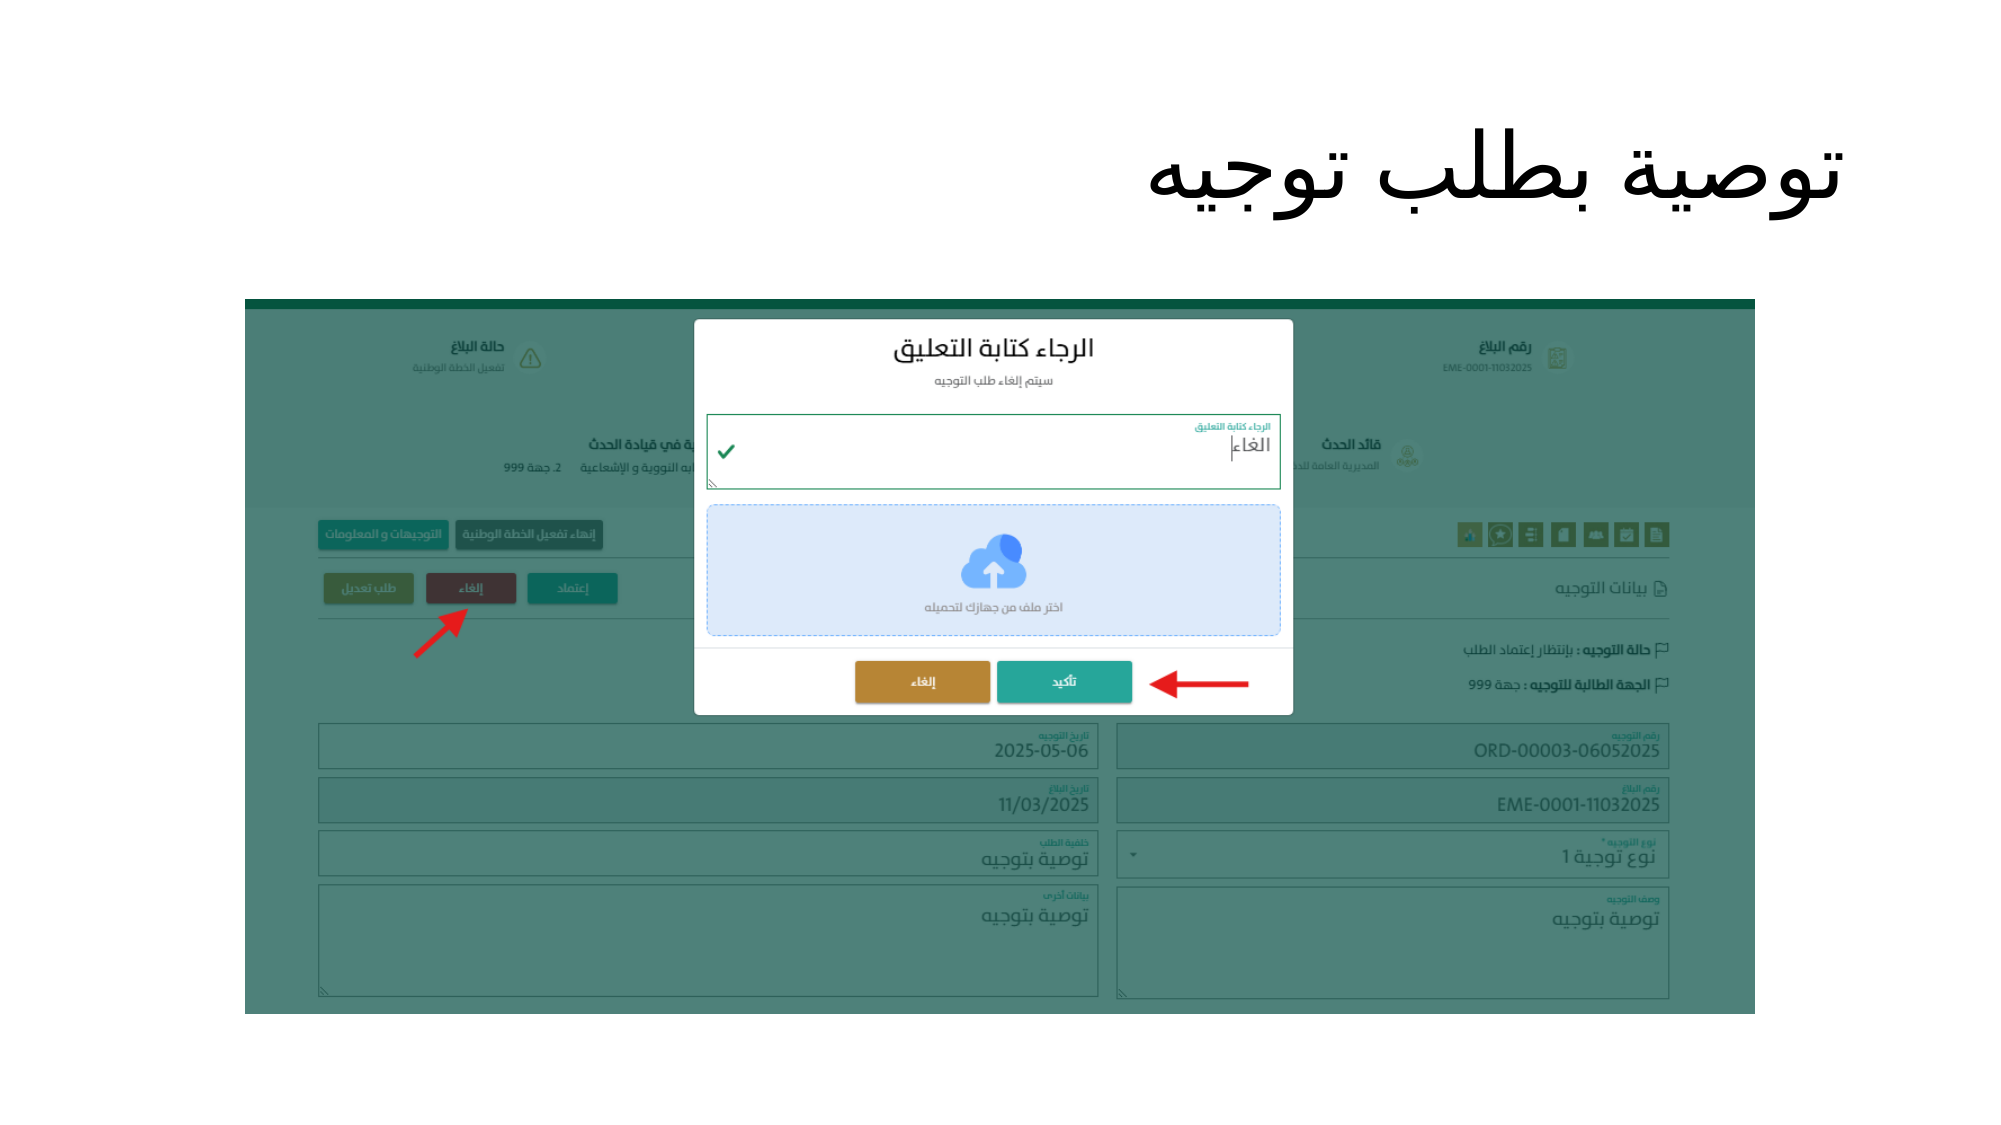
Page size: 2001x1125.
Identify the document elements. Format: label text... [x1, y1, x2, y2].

title توصية بطلب توجيه [137, 59, 1863, 278]
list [244, 298, 1756, 1014]
